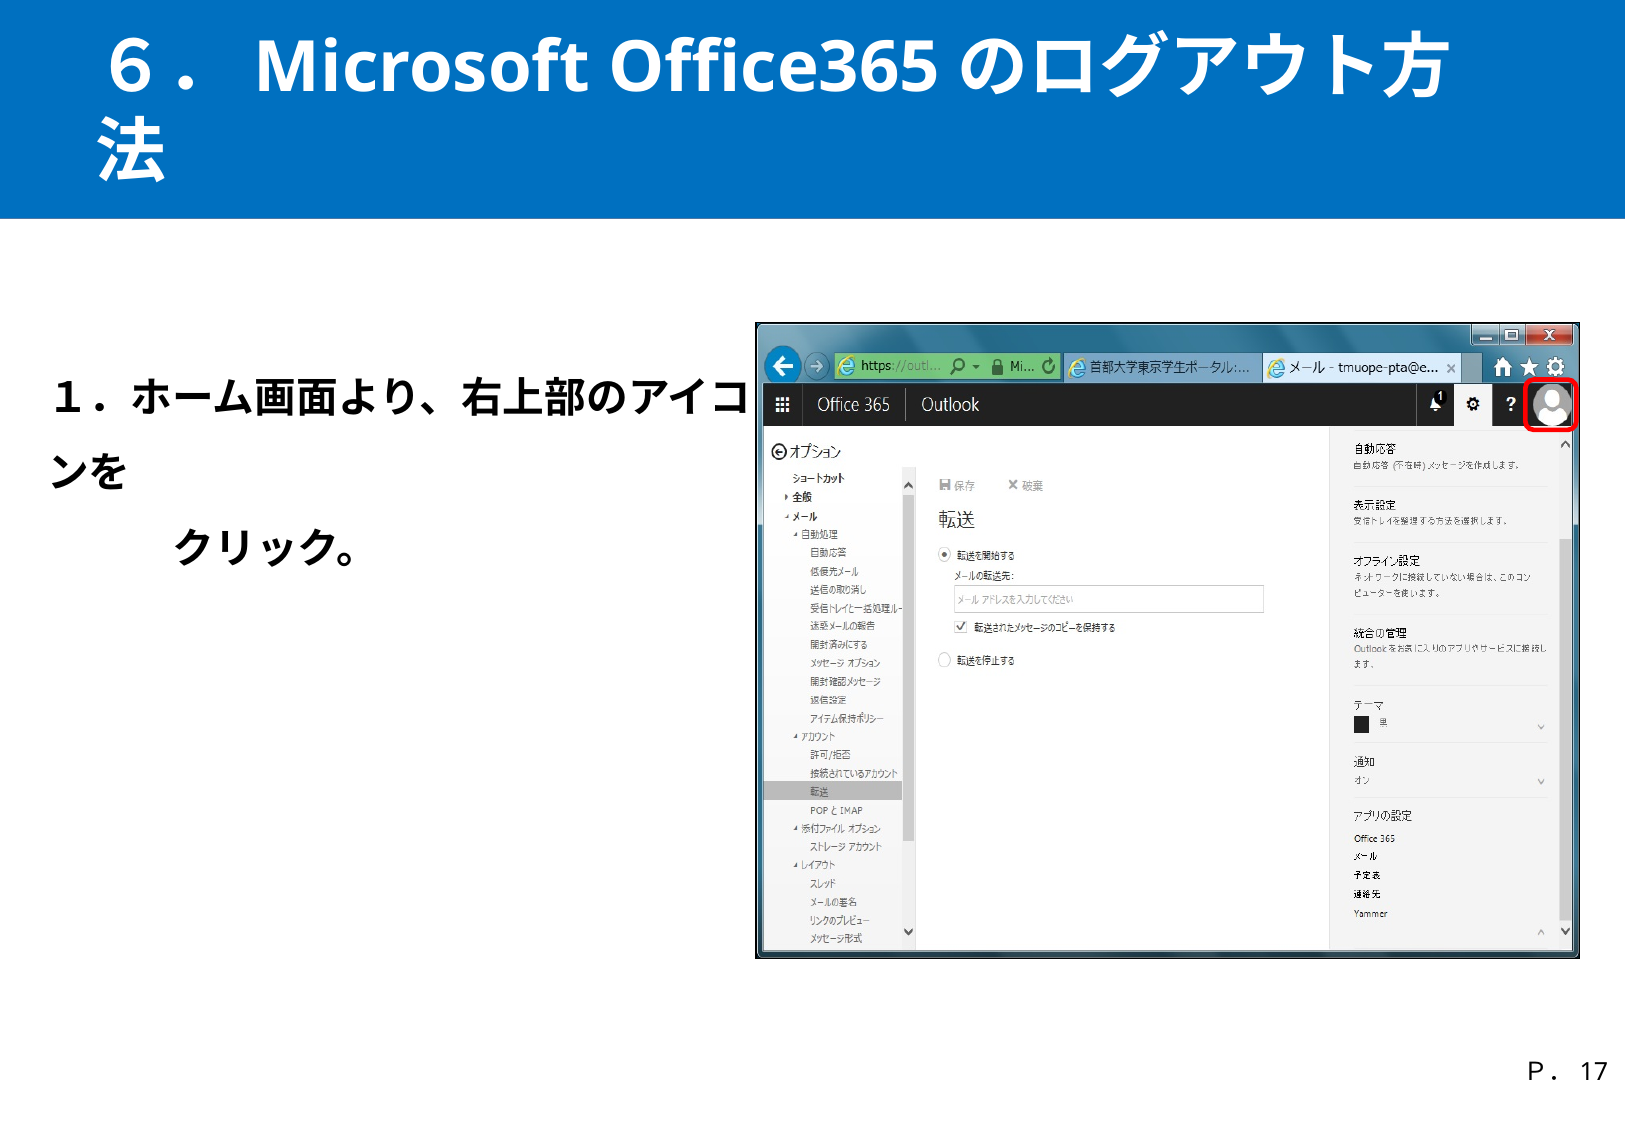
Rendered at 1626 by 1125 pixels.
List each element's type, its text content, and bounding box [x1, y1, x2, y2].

slide_number Ｐ．16 [1186, 1042, 1624, 1103]
title ６．Microsoft Office365のログアウト方法 [80, 0, 1514, 199]
list １．ホーム画面より、右上部のアイコンを クリック。 [32, 263, 781, 1014]
picture [756, 323, 1579, 958]
